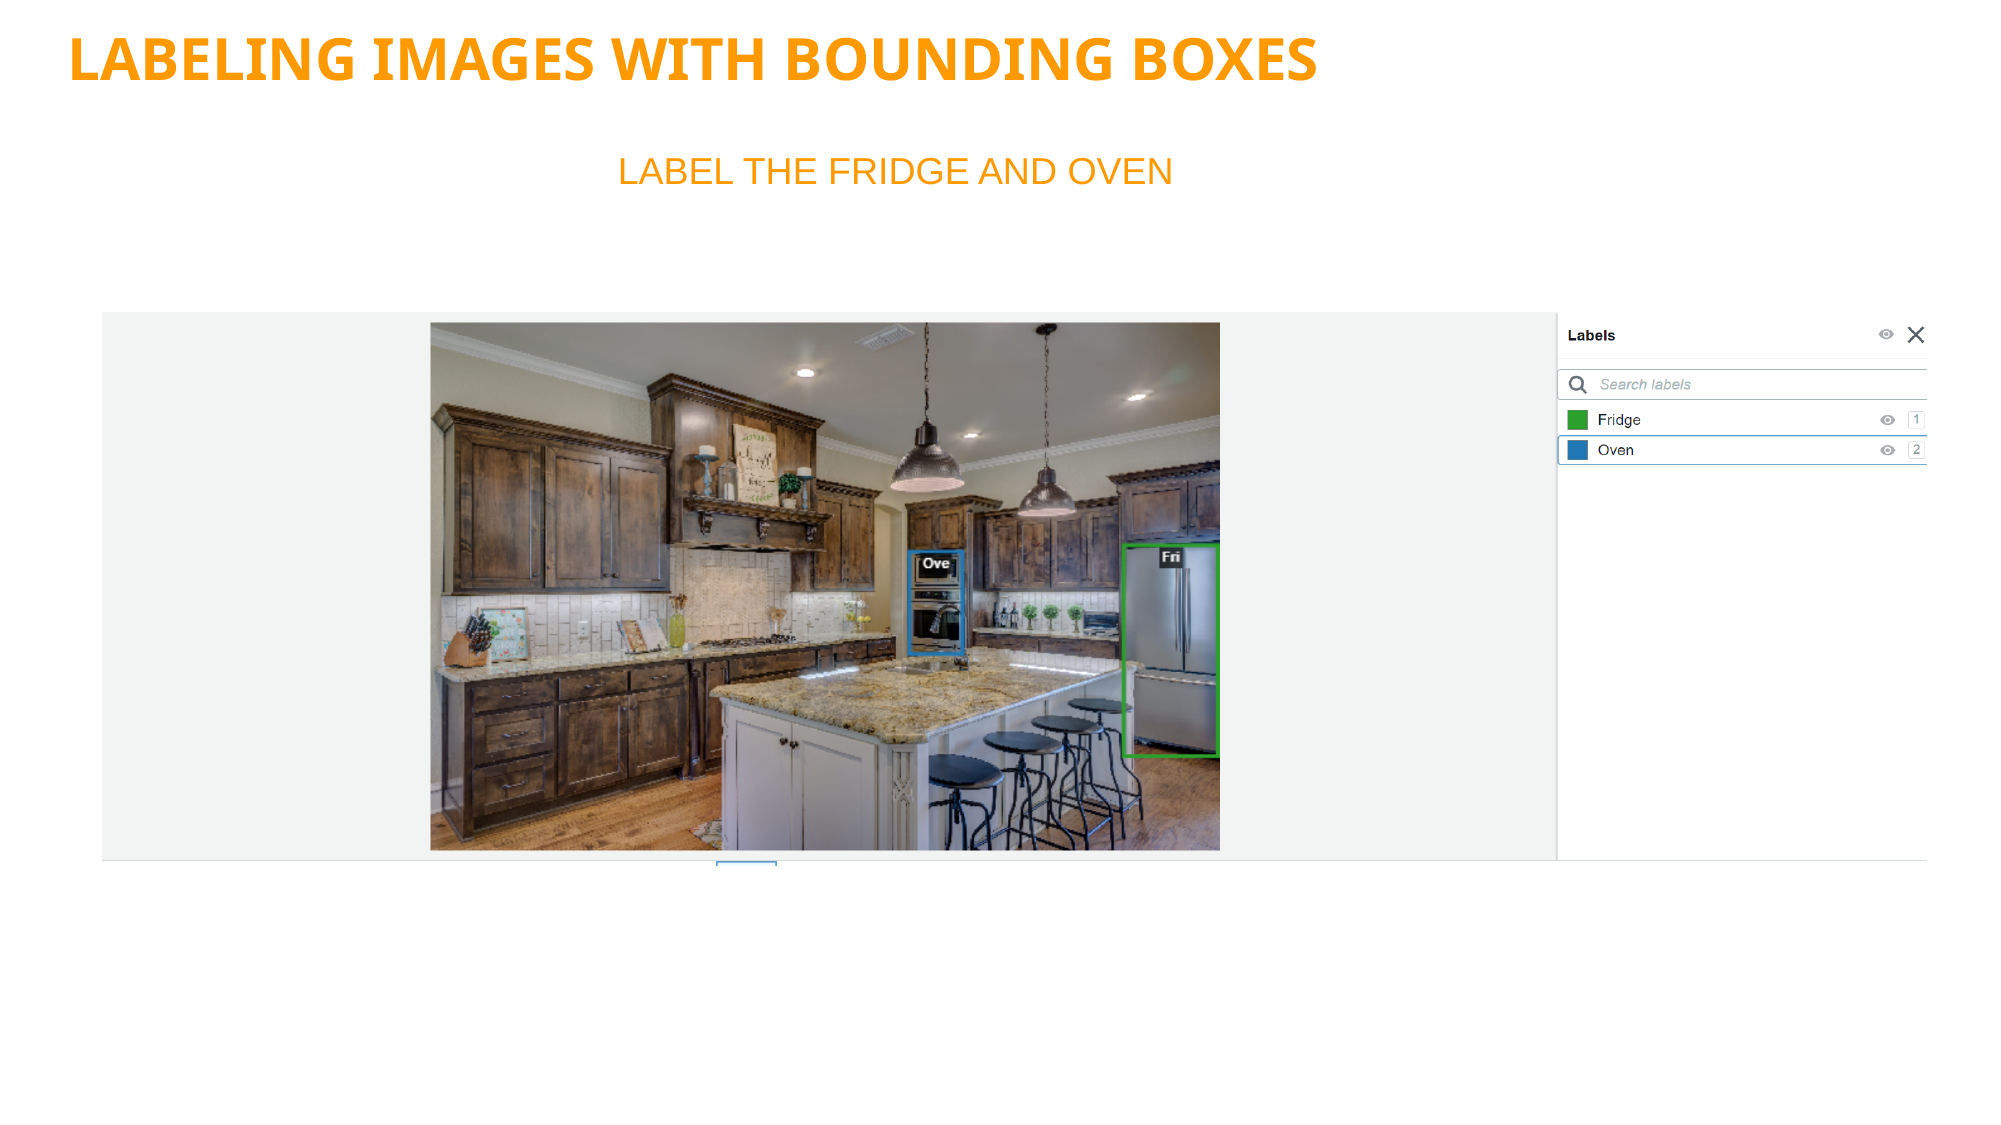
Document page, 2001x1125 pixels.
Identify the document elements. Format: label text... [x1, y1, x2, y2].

picture [102, 312, 1927, 866]
text_box LABEL THE FRIDGE AND OVEN [359, 139, 1433, 200]
text_box LABELING IMAGES WITH BOUNDING BOXES [52, 14, 1786, 100]
